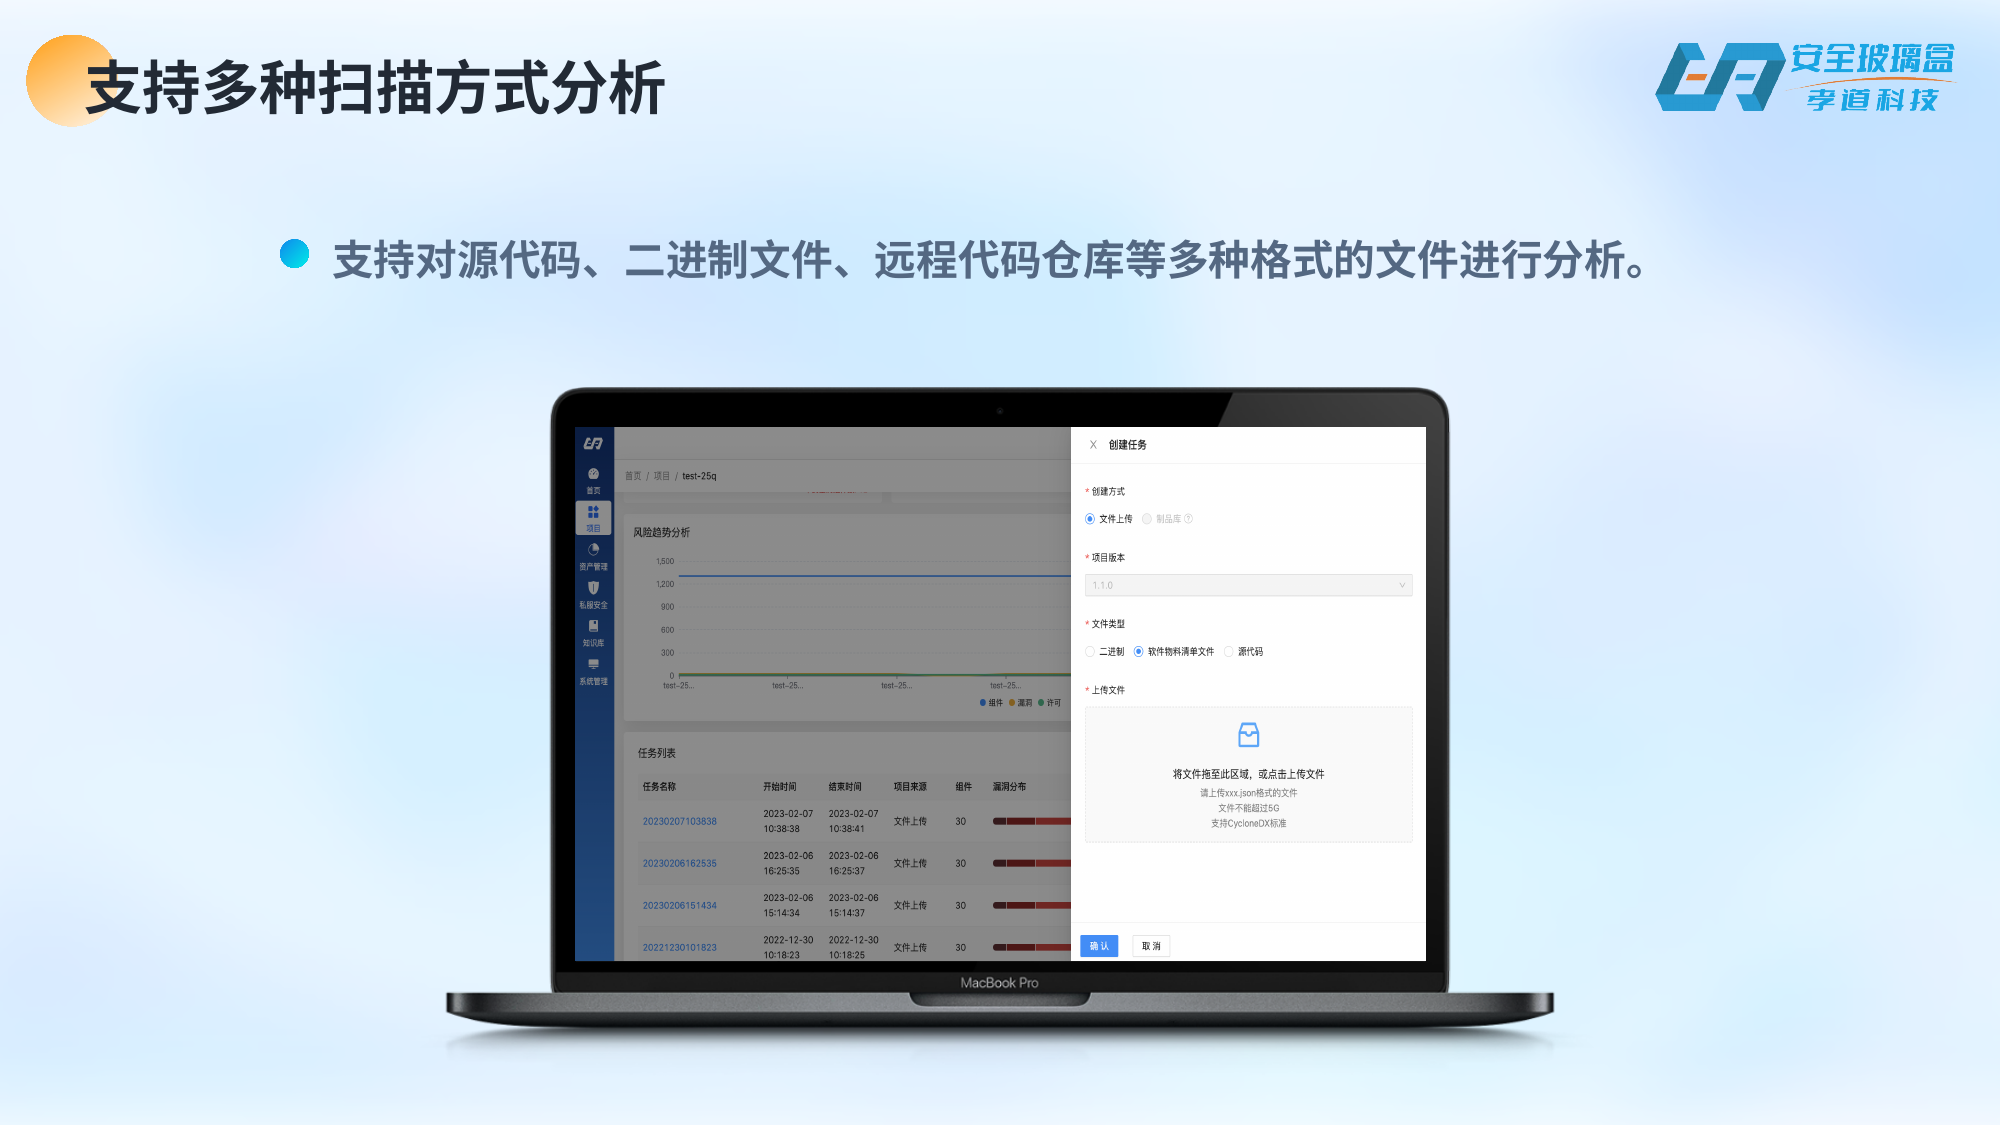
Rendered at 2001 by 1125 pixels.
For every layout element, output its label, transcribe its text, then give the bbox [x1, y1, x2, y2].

text_box [279, 238, 310, 269]
text_box [26, 35, 99, 127]
chart [7, 283, 657, 839]
text_box 支持多种扫描方式分析 [69, 43, 1493, 129]
picture [0, 0, 2000, 1125]
text_box 支持对源代码、二进制文件、远程代码仓库等多种格式的文件进行分析。 [88, 201, 1912, 366]
